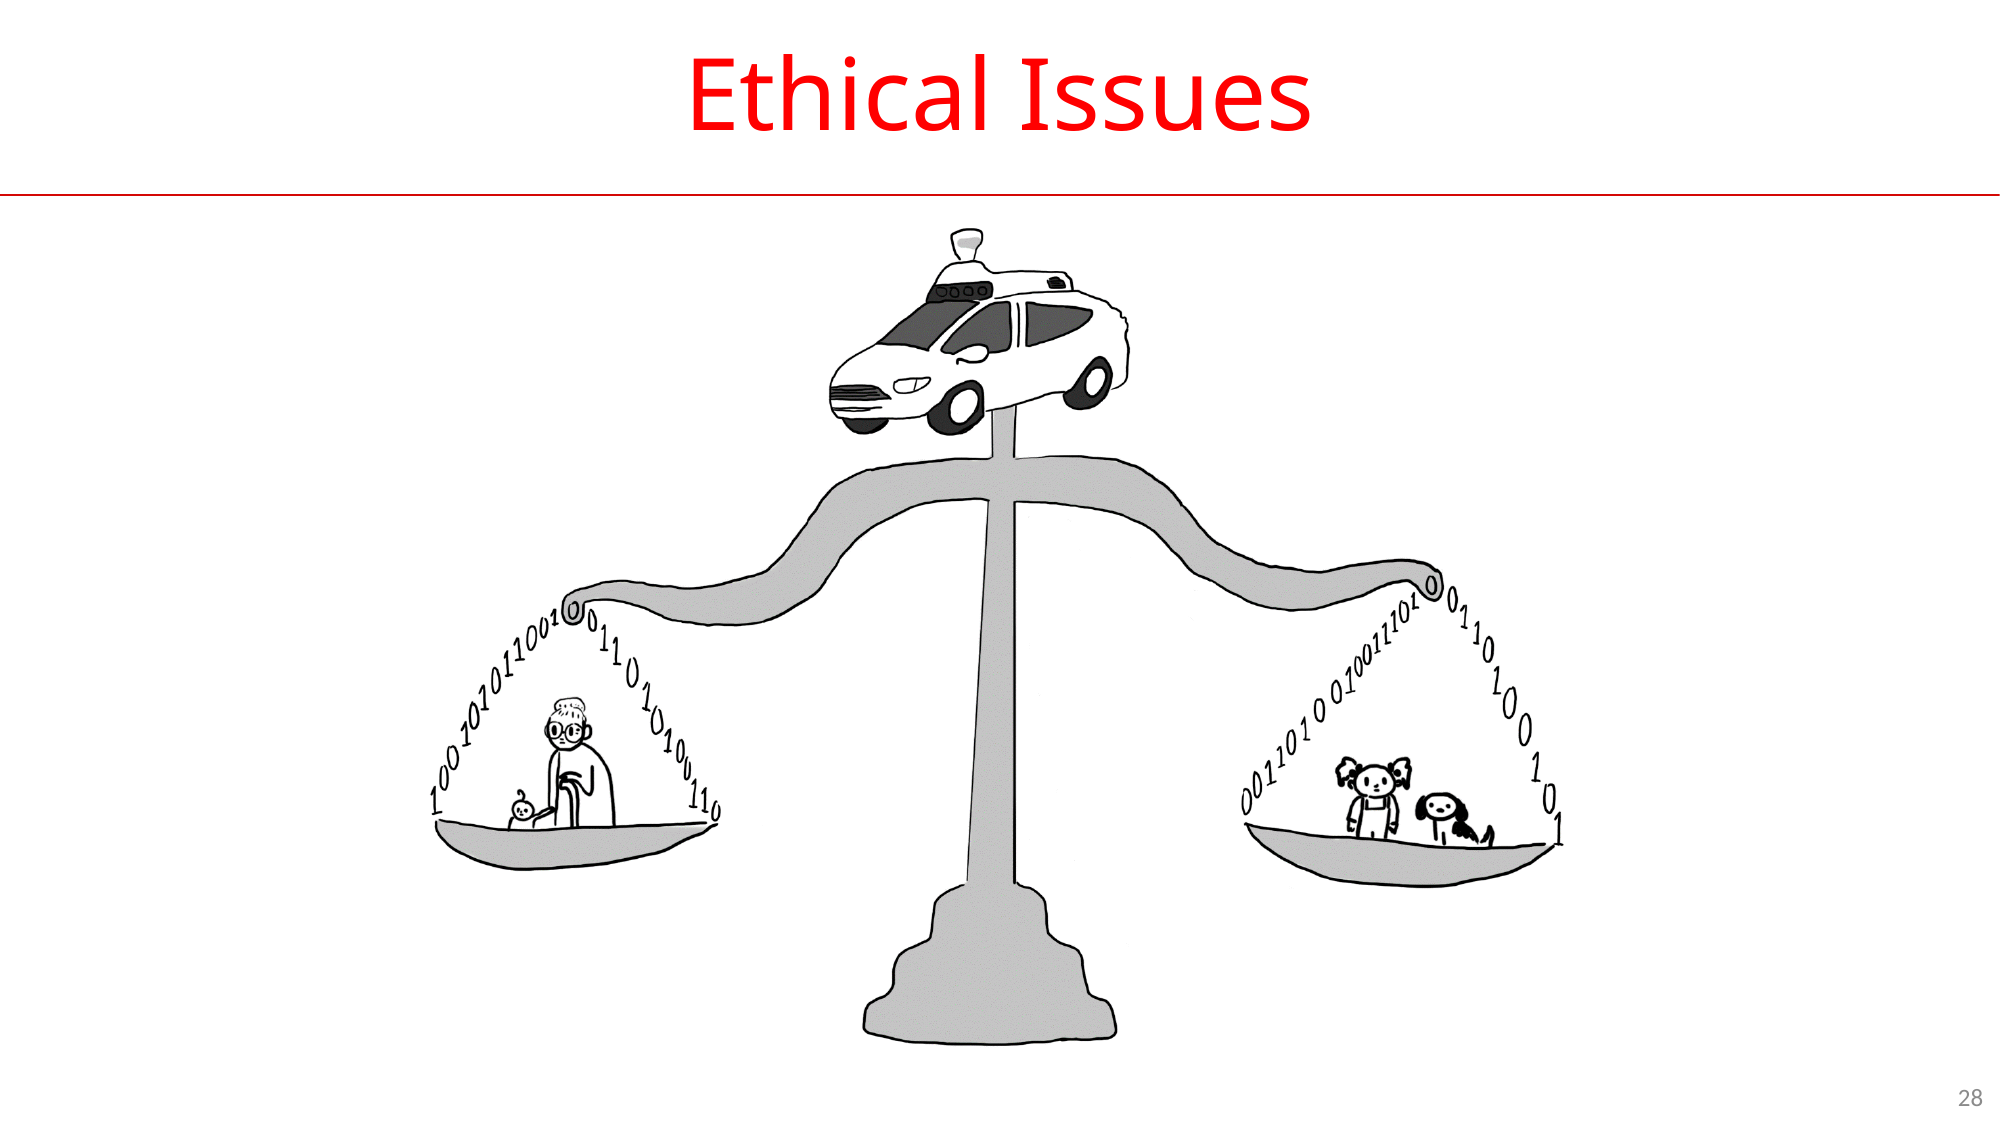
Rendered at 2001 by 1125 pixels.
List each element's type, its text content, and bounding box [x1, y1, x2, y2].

picture [378, 202, 1600, 1088]
title Ethical Issues [102, 10, 1899, 186]
slide_number 28 [1548, 1066, 1999, 1125]
